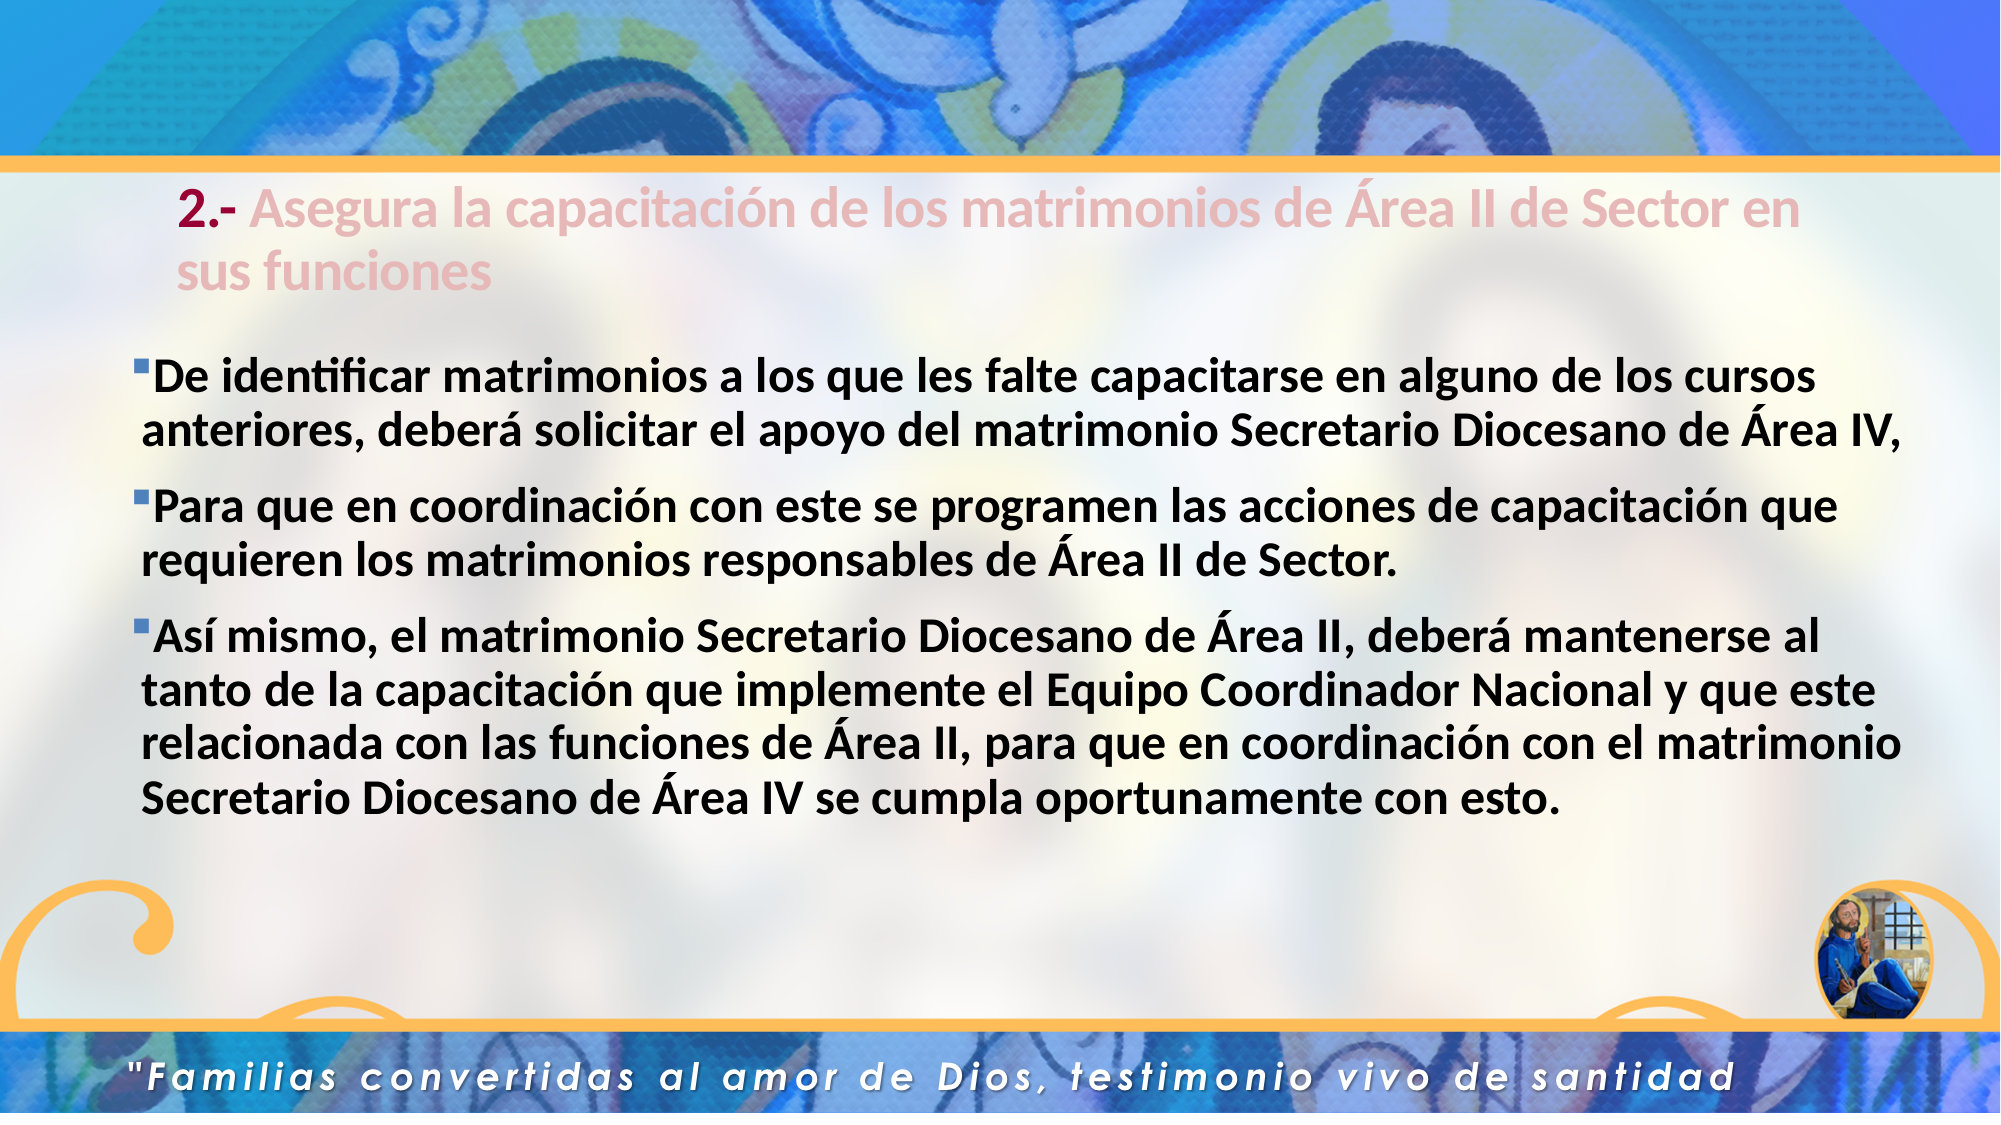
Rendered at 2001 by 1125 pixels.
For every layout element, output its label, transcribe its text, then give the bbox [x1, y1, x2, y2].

text_box De identificar matrimonios a los que les falte capacitarse en alguno de los cursos anteriores, deberá solicitar el apoyo del matrimonio Secretario Diocesano de Área IV, Para que en coordinación con este se programen las acciones de capacitación que requieren los matrimonios responsables de Área II de Sector. Así mismo, el matrimonio Secretario Diocesano de Área II, deberá mantenerse al tanto de la capacitación que implemente el Equipo Coordinador Nacional y que este relacionada con las funciones de Área II, para que en coordinación con el matrimonio Secretario Diocesano de Área IV se cumpla oportunamente con esto. [115, 341, 1934, 909]
picture [0, 0, 2001, 1125]
text_box 2.- Asegura la capacitación de los matrimonios de Área II de Sector en sus funciones [149, 169, 1851, 311]
